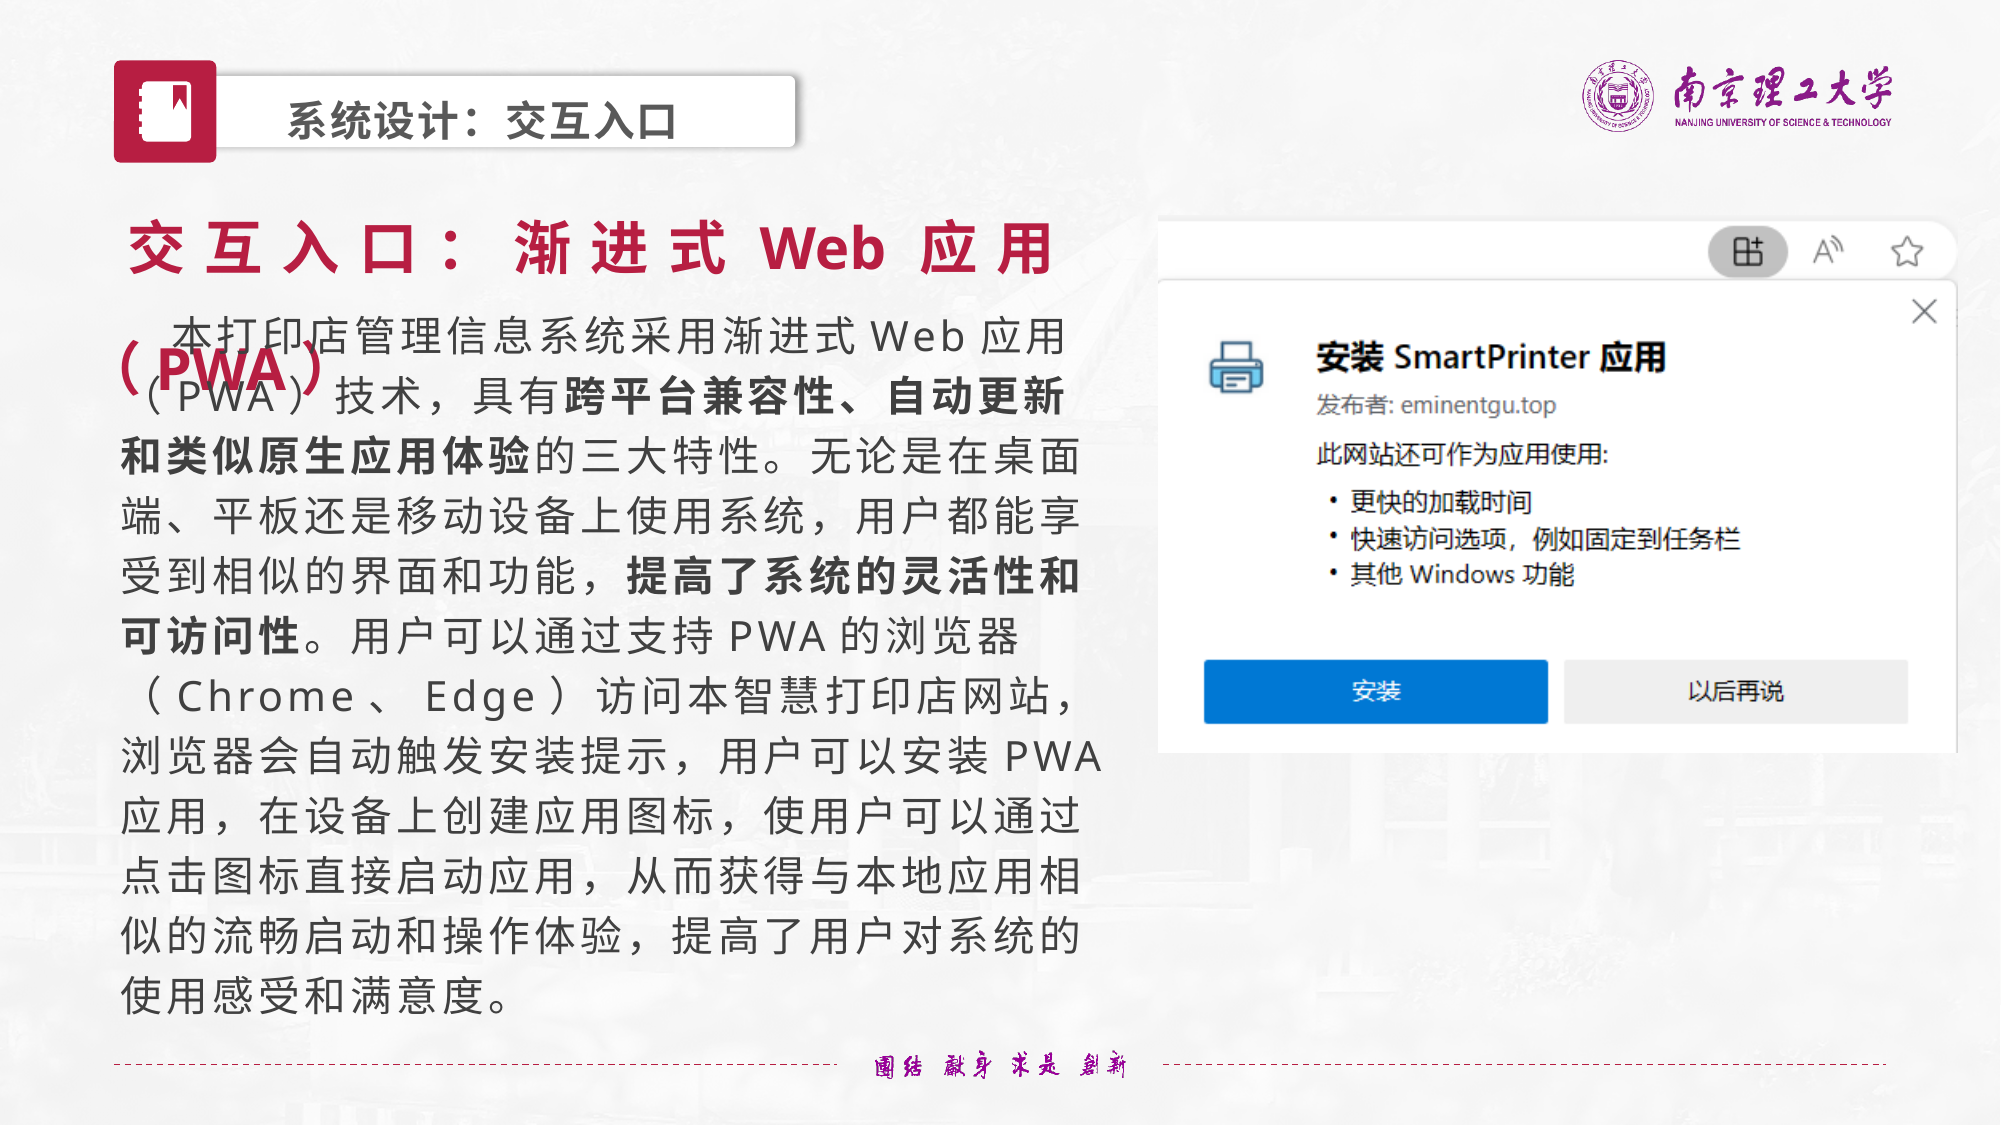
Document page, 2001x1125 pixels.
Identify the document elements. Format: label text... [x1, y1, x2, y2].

text_box 系统设计：交互入口 [185, 77, 780, 152]
picture [1582, 60, 1892, 132]
text_box 本打印店管理信息系统采用渐进式Web应用（PWA）技术，具有跨平台兼容性、自动更新和类似原生应用体验的三大特性。无论是在桌面端、平板还是移动设备上使用系统，用户都能享受到相似的界面和功能，提高了系统的灵活性和可访问性。用户可以通过支持PWA的浏览器（Chrome、Edge）访问本智慧打印店网站，浏览器会自动触发安装提示，用户可以安装PWA应用，在设备上创建应用图标，使用户可以通过点击图标直接启动应用，从而获得与本地应用相似的流畅启动和操作体验，提高了用户对系统的使用感受和满意度。 [106, 292, 1119, 1028]
text_box 交互入口：渐进式Web应用（PWA） [68, 153, 1070, 410]
picture [857, 1039, 1143, 1090]
picture [1158, 215, 1958, 753]
